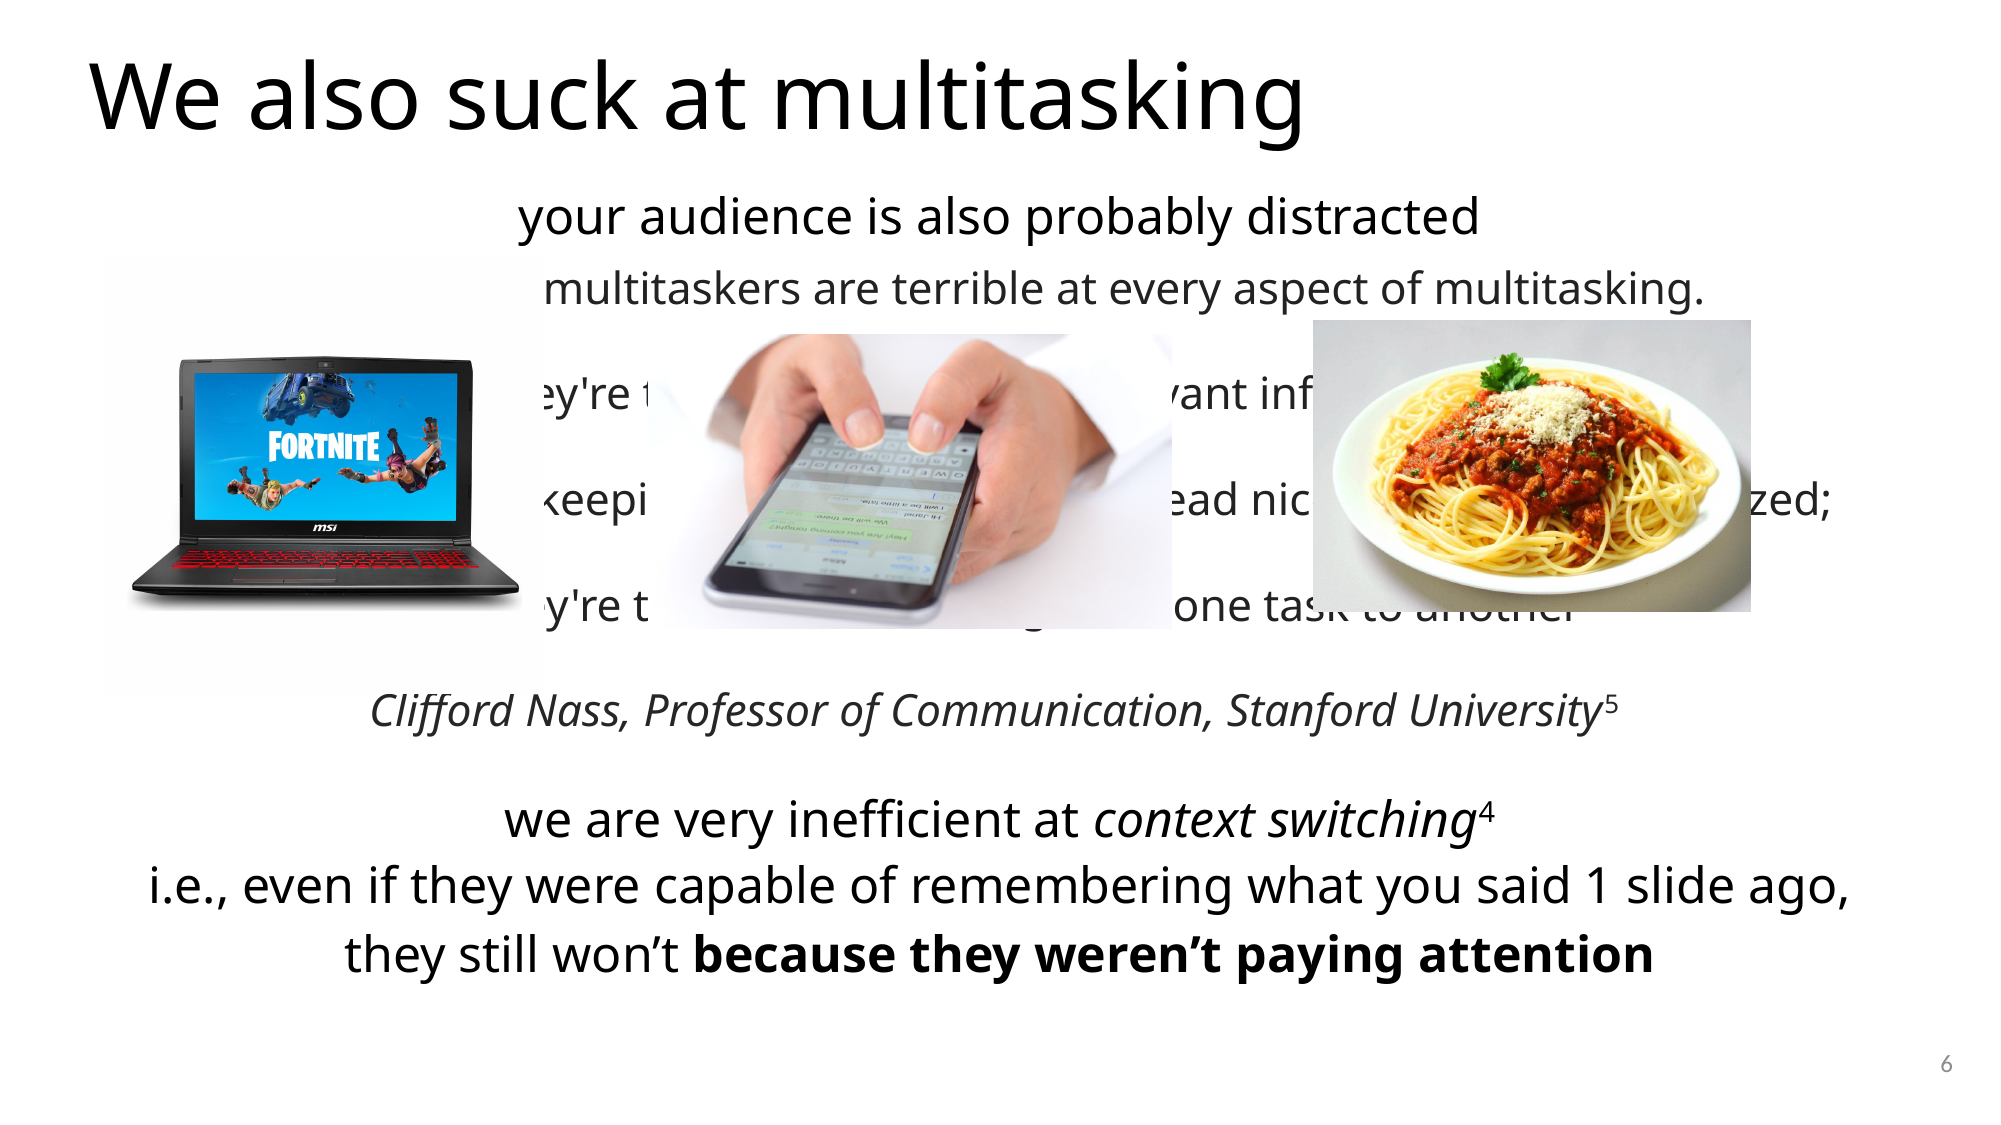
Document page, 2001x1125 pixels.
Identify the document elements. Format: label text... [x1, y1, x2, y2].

text_box your audience is also probably distracted [466, 155, 1534, 255]
text_box we are very inefficient at context switching4 [388, 758, 1612, 926]
text_box i.e., even if they were capable of remembering what you said 1 slide ago, they still won’t because they weren’t paying attention [77, 824, 1923, 1082]
slide_number 6 [1853, 1019, 1974, 1106]
title We also suck at multitasking [68, 30, 1932, 156]
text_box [105, 255, 1751, 694]
text_box “It turns out multitaskers are terrible at every aspect of multitasking. They're terrible at ignoring irrelevant information; they're terrible at keeping information in their head nicely and neatly organized; and they're terrible at switching from one task to another” Clifford Nass, Professor of Communication, Stanford University5 [77, 156, 1923, 824]
